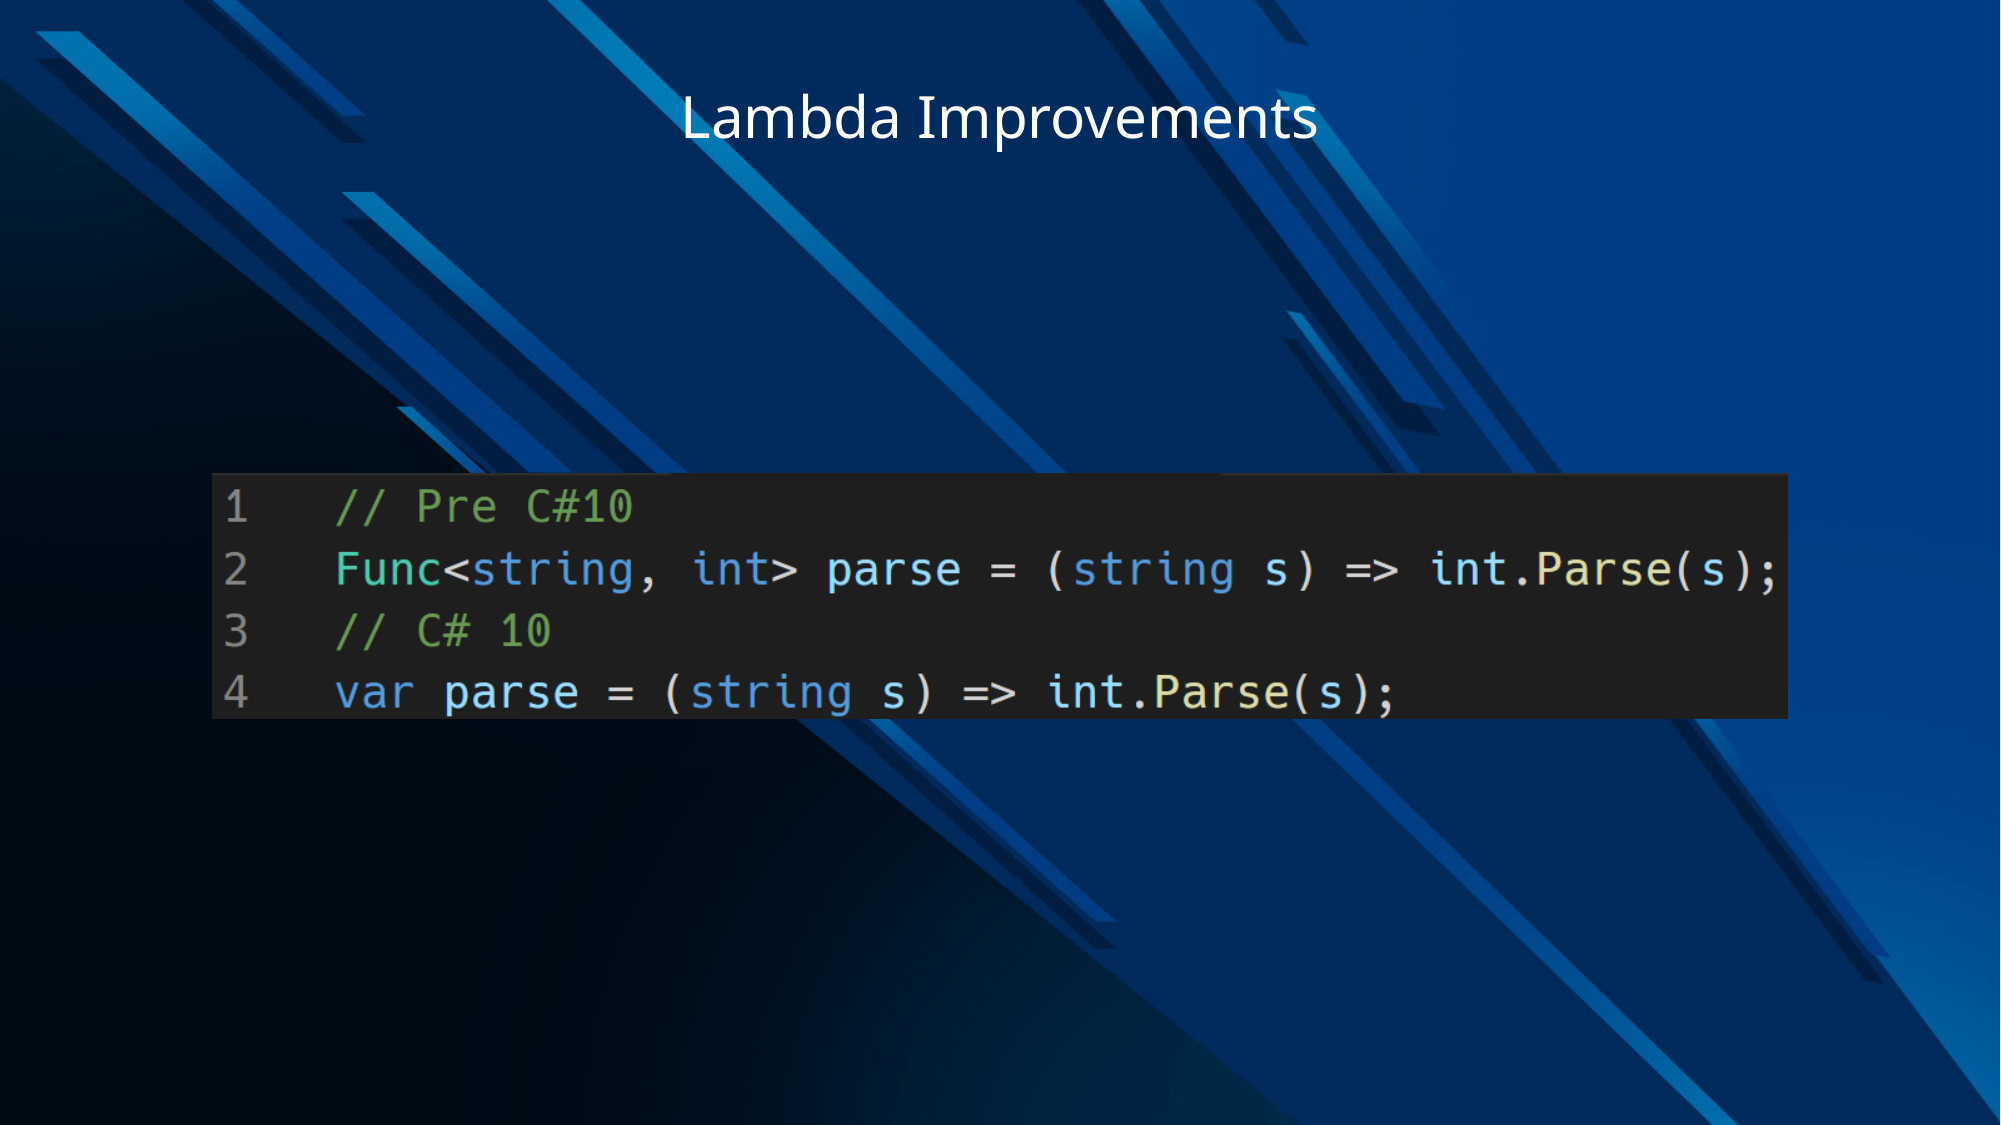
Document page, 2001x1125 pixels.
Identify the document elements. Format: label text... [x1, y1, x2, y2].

title Lambda Improvements [137, 59, 1863, 180]
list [212, 473, 1788, 719]
picture [0, 0, 2001, 1125]
